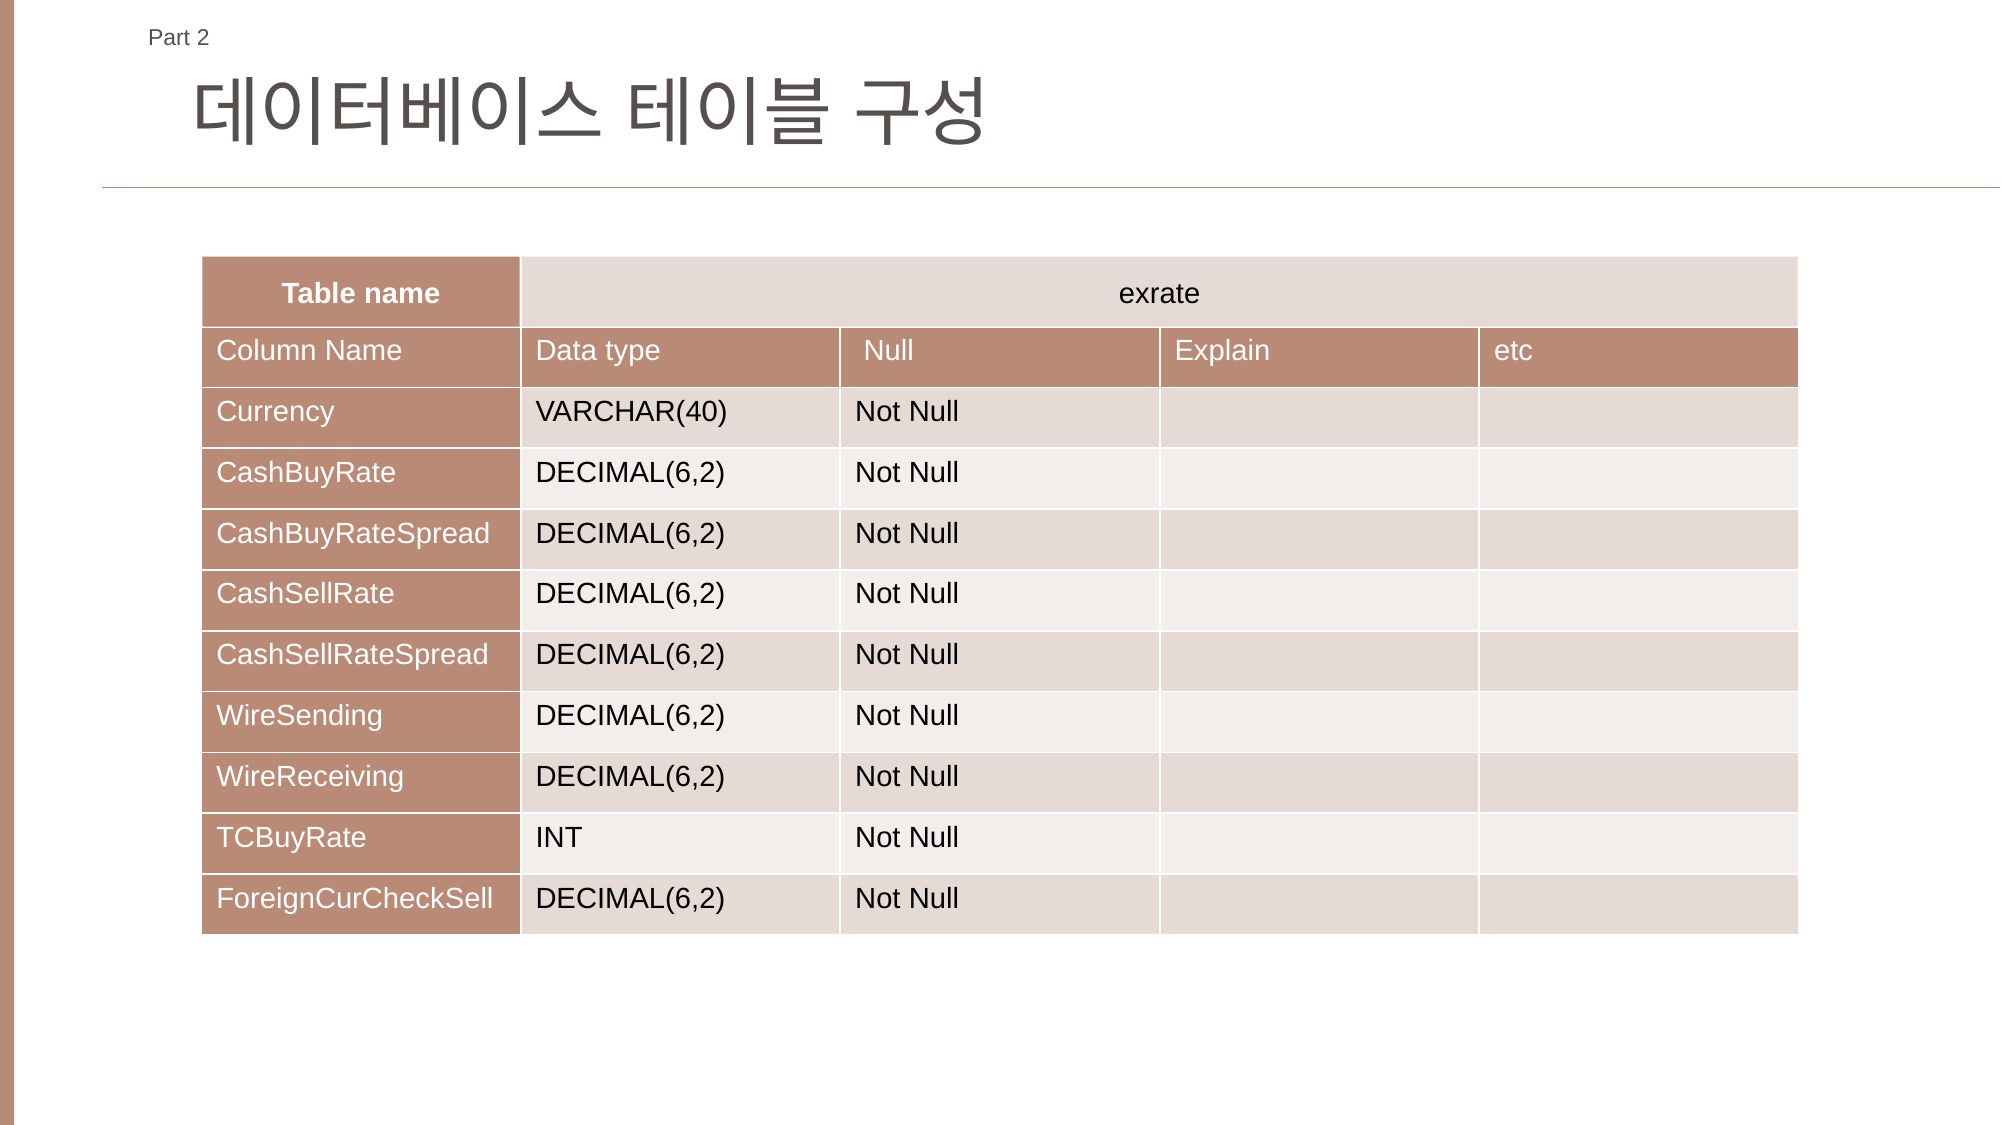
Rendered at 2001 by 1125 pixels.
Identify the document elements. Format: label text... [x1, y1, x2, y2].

table_cell [1161, 449, 1478, 508]
table_header etc [1480, 329, 1798, 387]
table_cell [1161, 814, 1478, 873]
table_cell Not Null [841, 449, 1159, 508]
table_cell DECIMAL(6,2) [522, 510, 839, 569]
table_cell [1480, 753, 1798, 812]
table_cell VARCHAR(40) [522, 388, 839, 447]
text_box Part 2 [133, 15, 225, 58]
table_cell Currency [202, 388, 520, 447]
table_cell [1480, 449, 1798, 508]
table_header Data type [522, 329, 839, 387]
table_cell [1161, 692, 1478, 752]
table_cell [1480, 388, 1798, 447]
table_cell Not Null [841, 814, 1159, 873]
table_cell CashSellRate [202, 571, 520, 630]
table_cell [1480, 632, 1798, 691]
table_cell [1480, 571, 1798, 630]
table_cell [1480, 875, 1798, 934]
text_box 데이터베이스 테이블 구성 [176, 57, 1007, 163]
table_cell DECIMAL(6,2) [522, 875, 839, 934]
table_cell [1480, 814, 1798, 873]
table_cell DECIMAL(6,2) [522, 571, 839, 630]
text_box exrate [522, 255, 1800, 329]
table_cell TCBuyRate [202, 814, 520, 873]
table_cell [1161, 388, 1478, 447]
table_cell [1480, 510, 1798, 569]
table_header Column Name [202, 329, 520, 387]
table_cell [1161, 753, 1478, 812]
table_cell [1480, 692, 1798, 752]
table_cell CashBuyRate [202, 449, 520, 508]
table_cell Not Null [841, 875, 1159, 934]
table_cell DECIMAL(6,2) [522, 632, 839, 691]
table_cell CashBuyRateSpread [202, 510, 520, 569]
table_cell DECIMAL(6,2) [522, 753, 839, 812]
table_cell [1161, 875, 1478, 934]
table_cell WireReceiving [202, 753, 520, 812]
table_cell ForeignCurCheckSell [202, 875, 520, 934]
table_cell Not Null [841, 692, 1159, 752]
text_box Table name [200, 255, 522, 329]
table_cell DECIMAL(6,2) [522, 692, 839, 752]
table_cell Not Null [841, 571, 1159, 630]
table_cell WireSending [202, 692, 520, 752]
table_cell [1161, 571, 1478, 630]
table_cell Not Null [841, 388, 1159, 447]
table_header Null [841, 329, 1159, 387]
table_header Explain [1161, 329, 1478, 387]
table_cell DECIMAL(6,2) [522, 449, 839, 508]
text_box [0, 0, 16, 1125]
table_cell Not Null [841, 632, 1159, 691]
table_cell [1161, 632, 1478, 691]
table_cell CashSellRateSpread [202, 632, 520, 691]
table_cell INT [522, 814, 839, 873]
table_cell Not Null [841, 510, 1159, 569]
table_cell [1161, 510, 1478, 569]
table_cell Not Null [841, 753, 1159, 812]
